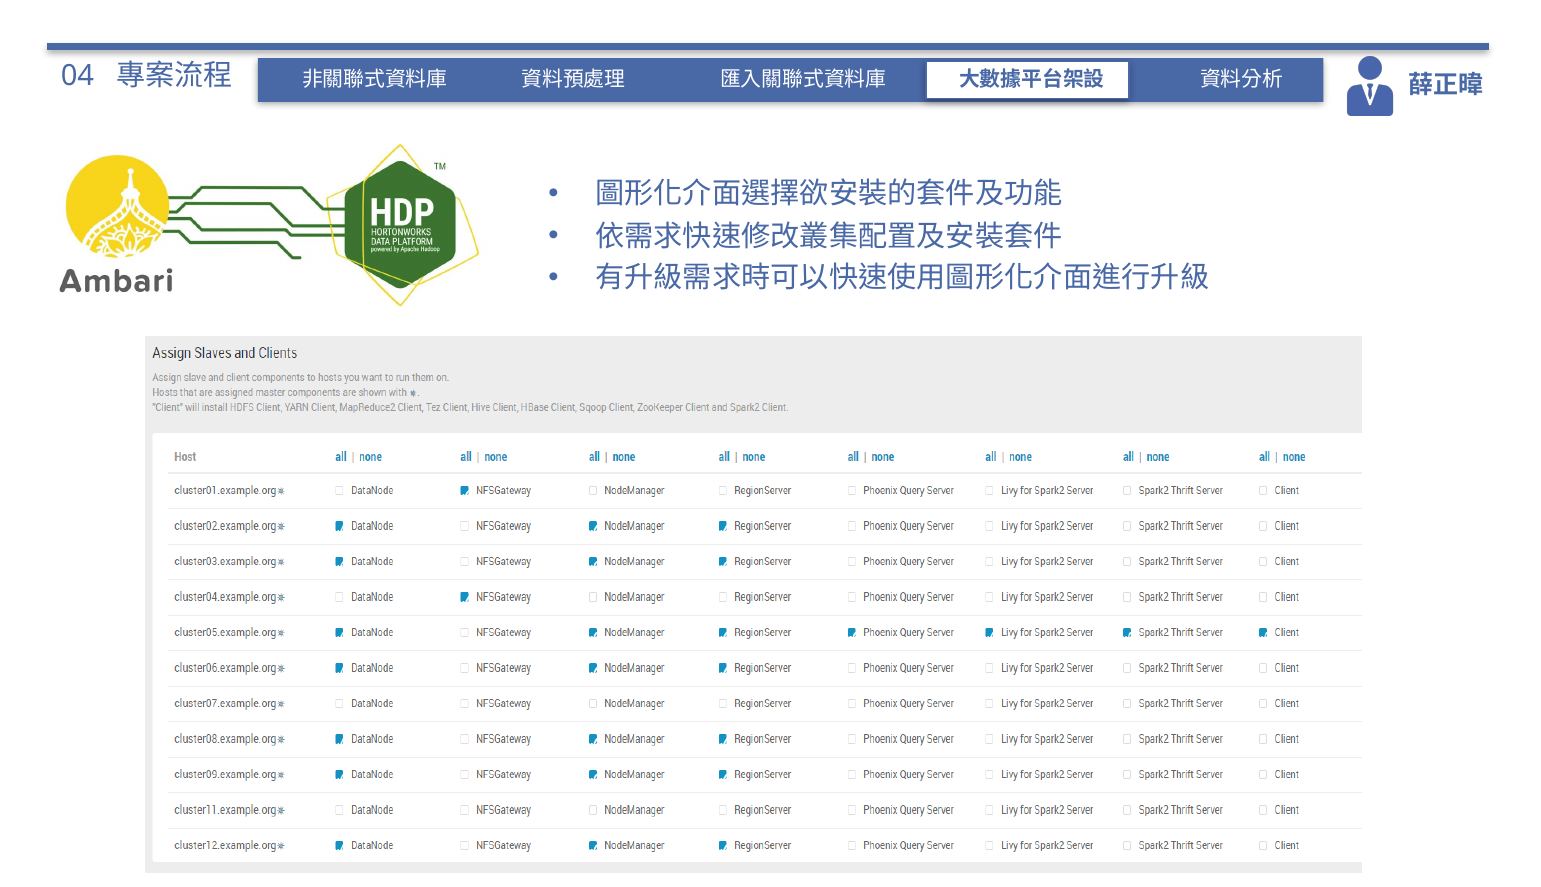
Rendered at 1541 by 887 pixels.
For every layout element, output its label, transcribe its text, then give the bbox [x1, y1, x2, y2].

text_box 非關聯式資料庫 [257, 58, 491, 98]
text_box 薛正暐 [1403, 61, 1512, 107]
text_box 大數據平台架設 [921, 58, 1142, 98]
text_box 04 專案流程 [36, 49, 254, 99]
picture [47, 143, 492, 309]
picture [145, 336, 1363, 873]
text_box 資料分析 [1148, 58, 1335, 99]
text_box 圖形化介面選擇欲安裝的套件及功能 依需求快速修改叢集配置及安裝套件 有升級需求時可以快速使用圖形化介面進行升級 [536, 162, 1400, 300]
picture [1340, 56, 1401, 117]
text_box 匯入關聯式資料庫 [693, 58, 921, 98]
text_box 資料預處理 [491, 58, 666, 99]
text_box [257, 57, 1324, 103]
